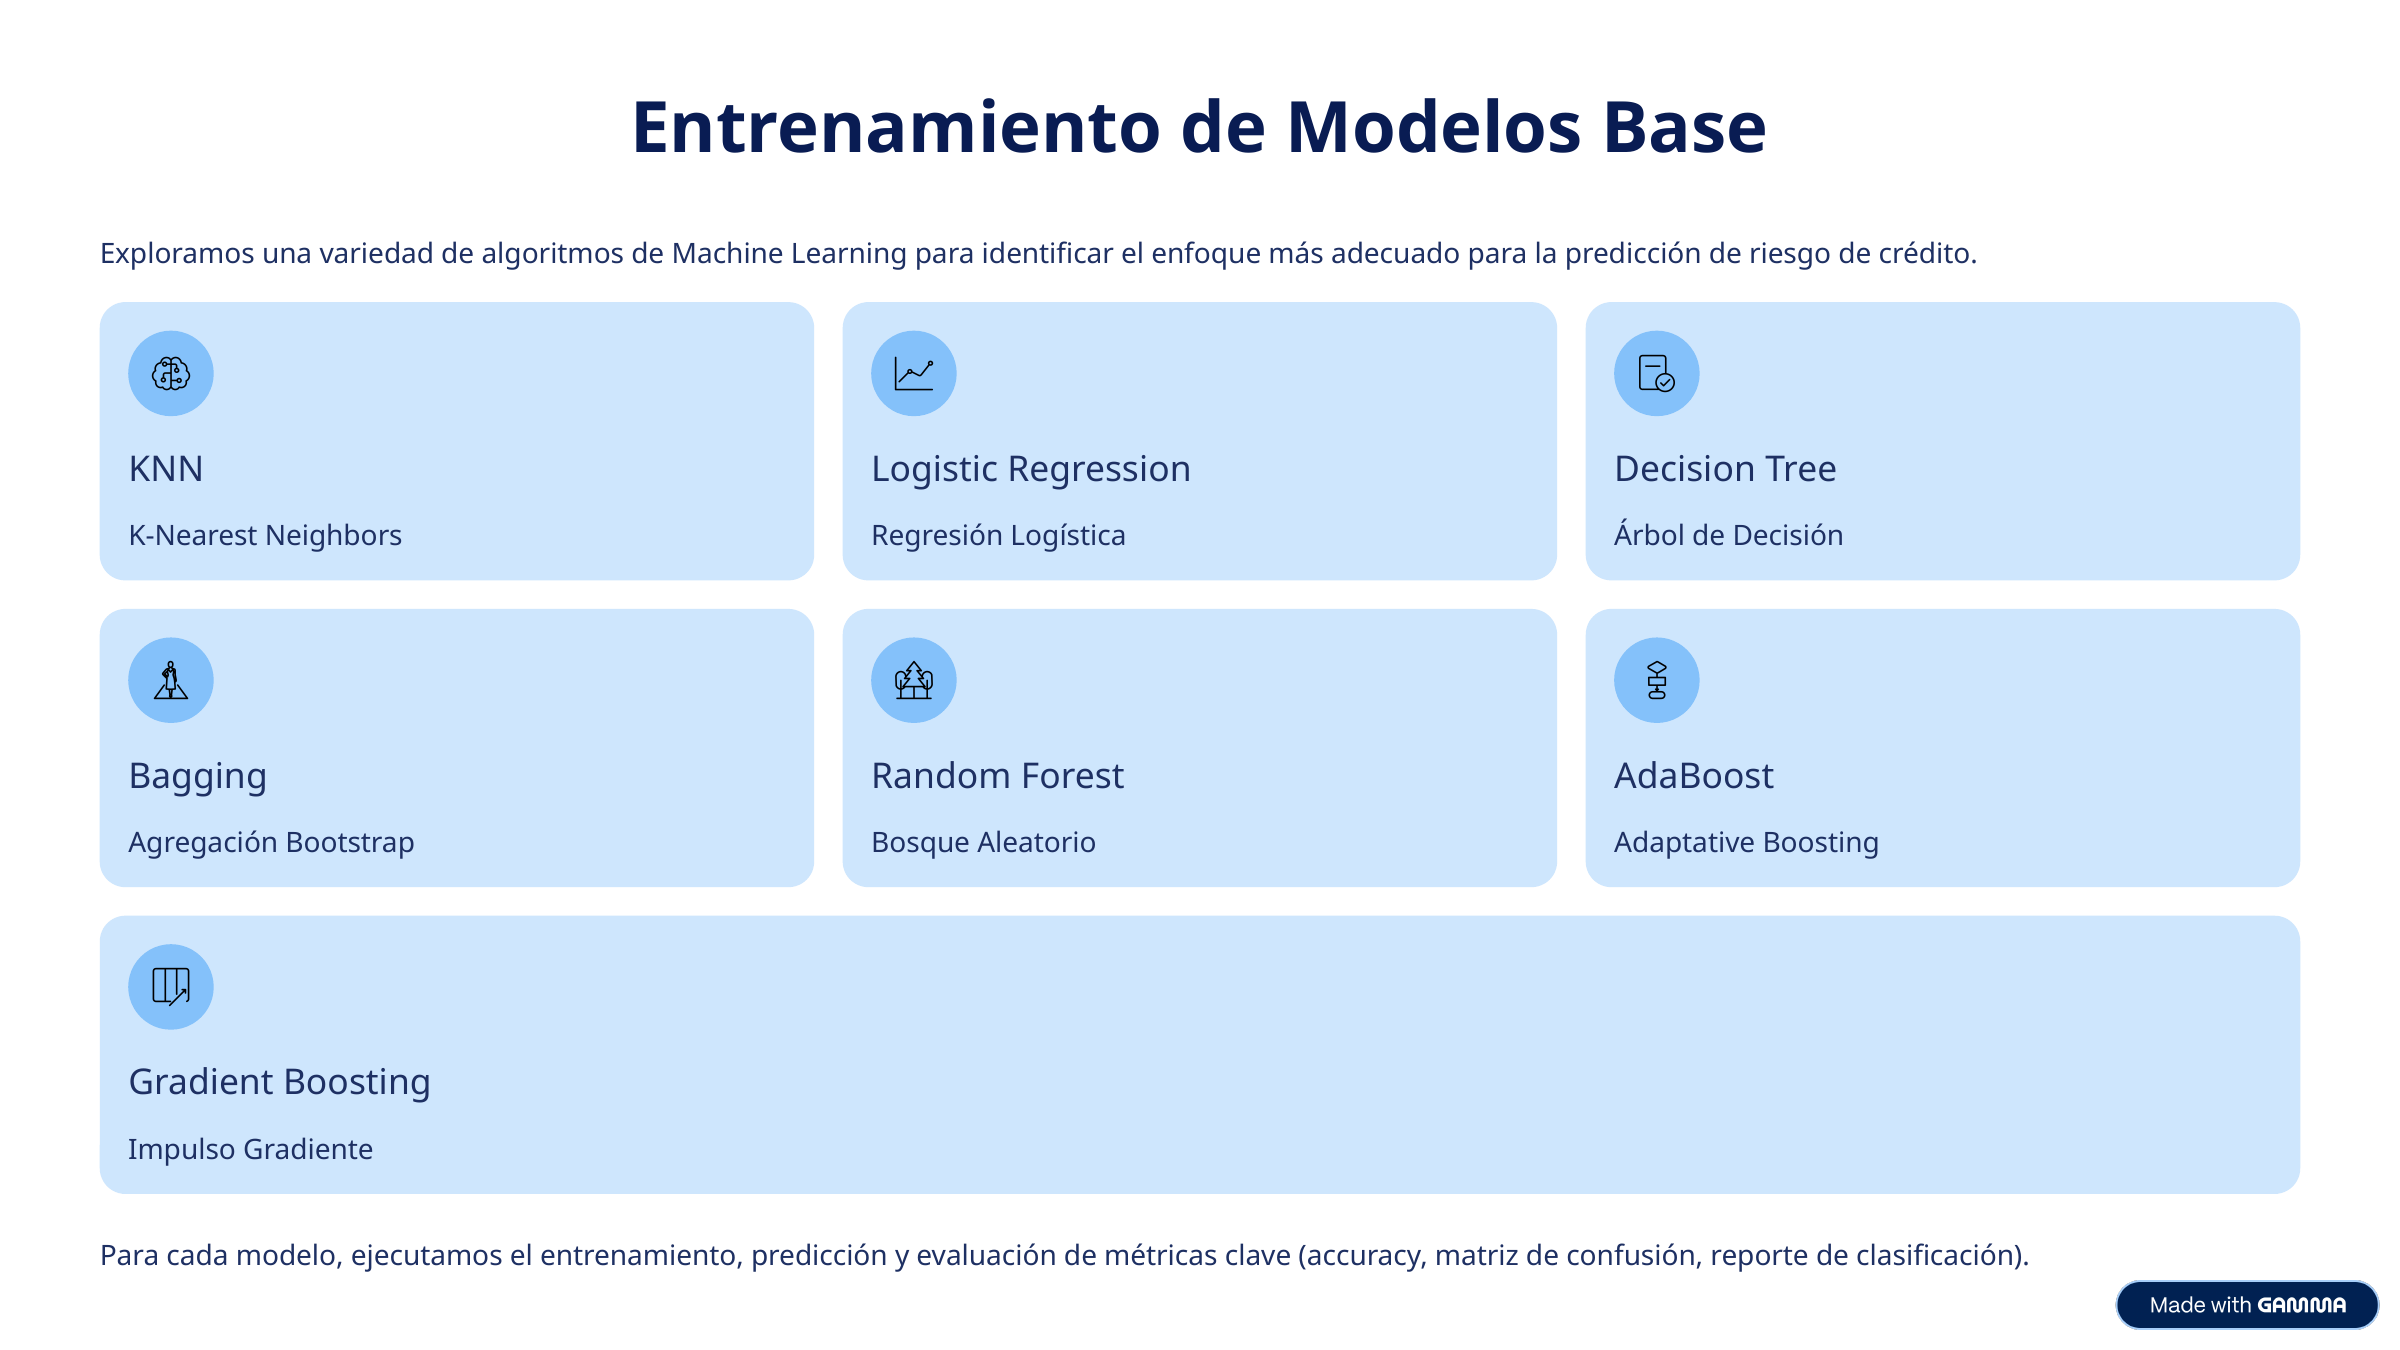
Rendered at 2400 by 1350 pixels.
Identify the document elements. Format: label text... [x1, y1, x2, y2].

text_box Bagging [128, 751, 485, 796]
text_box Impulso Gradiente [128, 1119, 2272, 1166]
text_box Exploramos una variedad de algoritmos de Machine Learning para identificar el enfoque más adecuado para la predicción de riesgo de crédito. [99, 224, 2301, 271]
picture [1637, 354, 1677, 393]
text_box [99, 302, 815, 581]
text_box [1614, 637, 1700, 723]
text_box [1585, 608, 2301, 888]
text_box Regresión Logística [871, 506, 1529, 552]
text_box Agregación Bootstrap [128, 813, 786, 859]
text_box AdaBoost [1614, 751, 1971, 796]
text_box [99, 915, 2301, 1194]
text_box Árbol de Decisión [1614, 506, 2272, 552]
picture [1637, 660, 1677, 700]
text_box [1614, 330, 1700, 417]
text_box [128, 637, 214, 723]
text_box [842, 302, 1558, 581]
text_box Gradient Boosting [128, 1058, 485, 1103]
picture [151, 660, 191, 700]
text_box Decision Tree [1614, 444, 1971, 490]
picture [894, 660, 934, 700]
text_box [1585, 302, 2301, 581]
text_box KNN [128, 444, 485, 490]
text_box [128, 944, 214, 1030]
picture [151, 967, 191, 1007]
text_box [842, 608, 1558, 888]
text_box Entrenamiento de Modelos Base [653, 78, 1747, 168]
text_box [871, 330, 957, 417]
text_box Random Forest [871, 751, 1228, 796]
picture [2106, 1271, 2389, 1339]
text_box [99, 608, 815, 888]
text_box Para cada modelo, ejecutamos el entrenamiento, predicción y evaluación de métricas clave (accuracy, matriz de confusión, reporte de clasificación). [99, 1226, 2301, 1272]
text_box Logistic Regression [871, 444, 1228, 490]
text_box [871, 637, 957, 723]
text_box Bosque Aleatorio [871, 813, 1529, 859]
picture [151, 354, 191, 393]
picture [894, 354, 934, 393]
text_box Adaptative Boosting [1614, 813, 2272, 859]
text_box K-Nearest Neighbors [128, 506, 786, 552]
text_box [128, 330, 214, 417]
